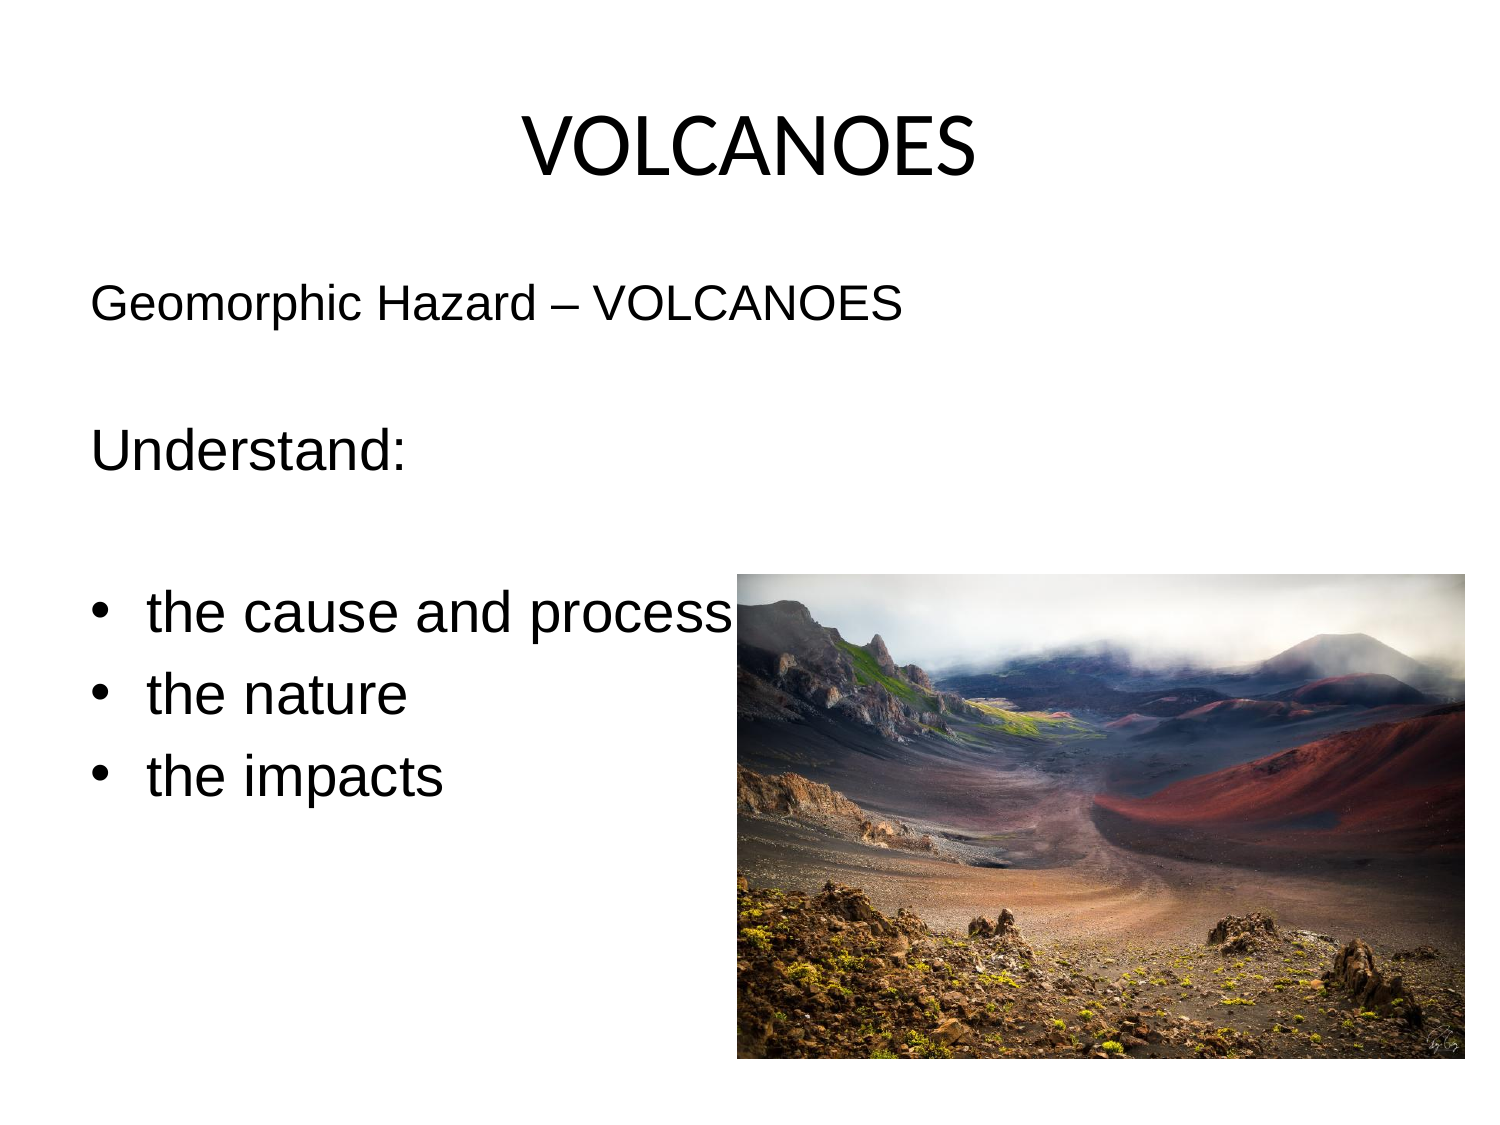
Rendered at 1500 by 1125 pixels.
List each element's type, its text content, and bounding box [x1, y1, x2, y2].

list Geomorphic Hazard – VOLCANOES Understand: the cause and process the nature the impacts [75, 262, 1425, 1005]
title VOLCANOES [75, 45, 1425, 233]
picture [737, 573, 1465, 1060]
